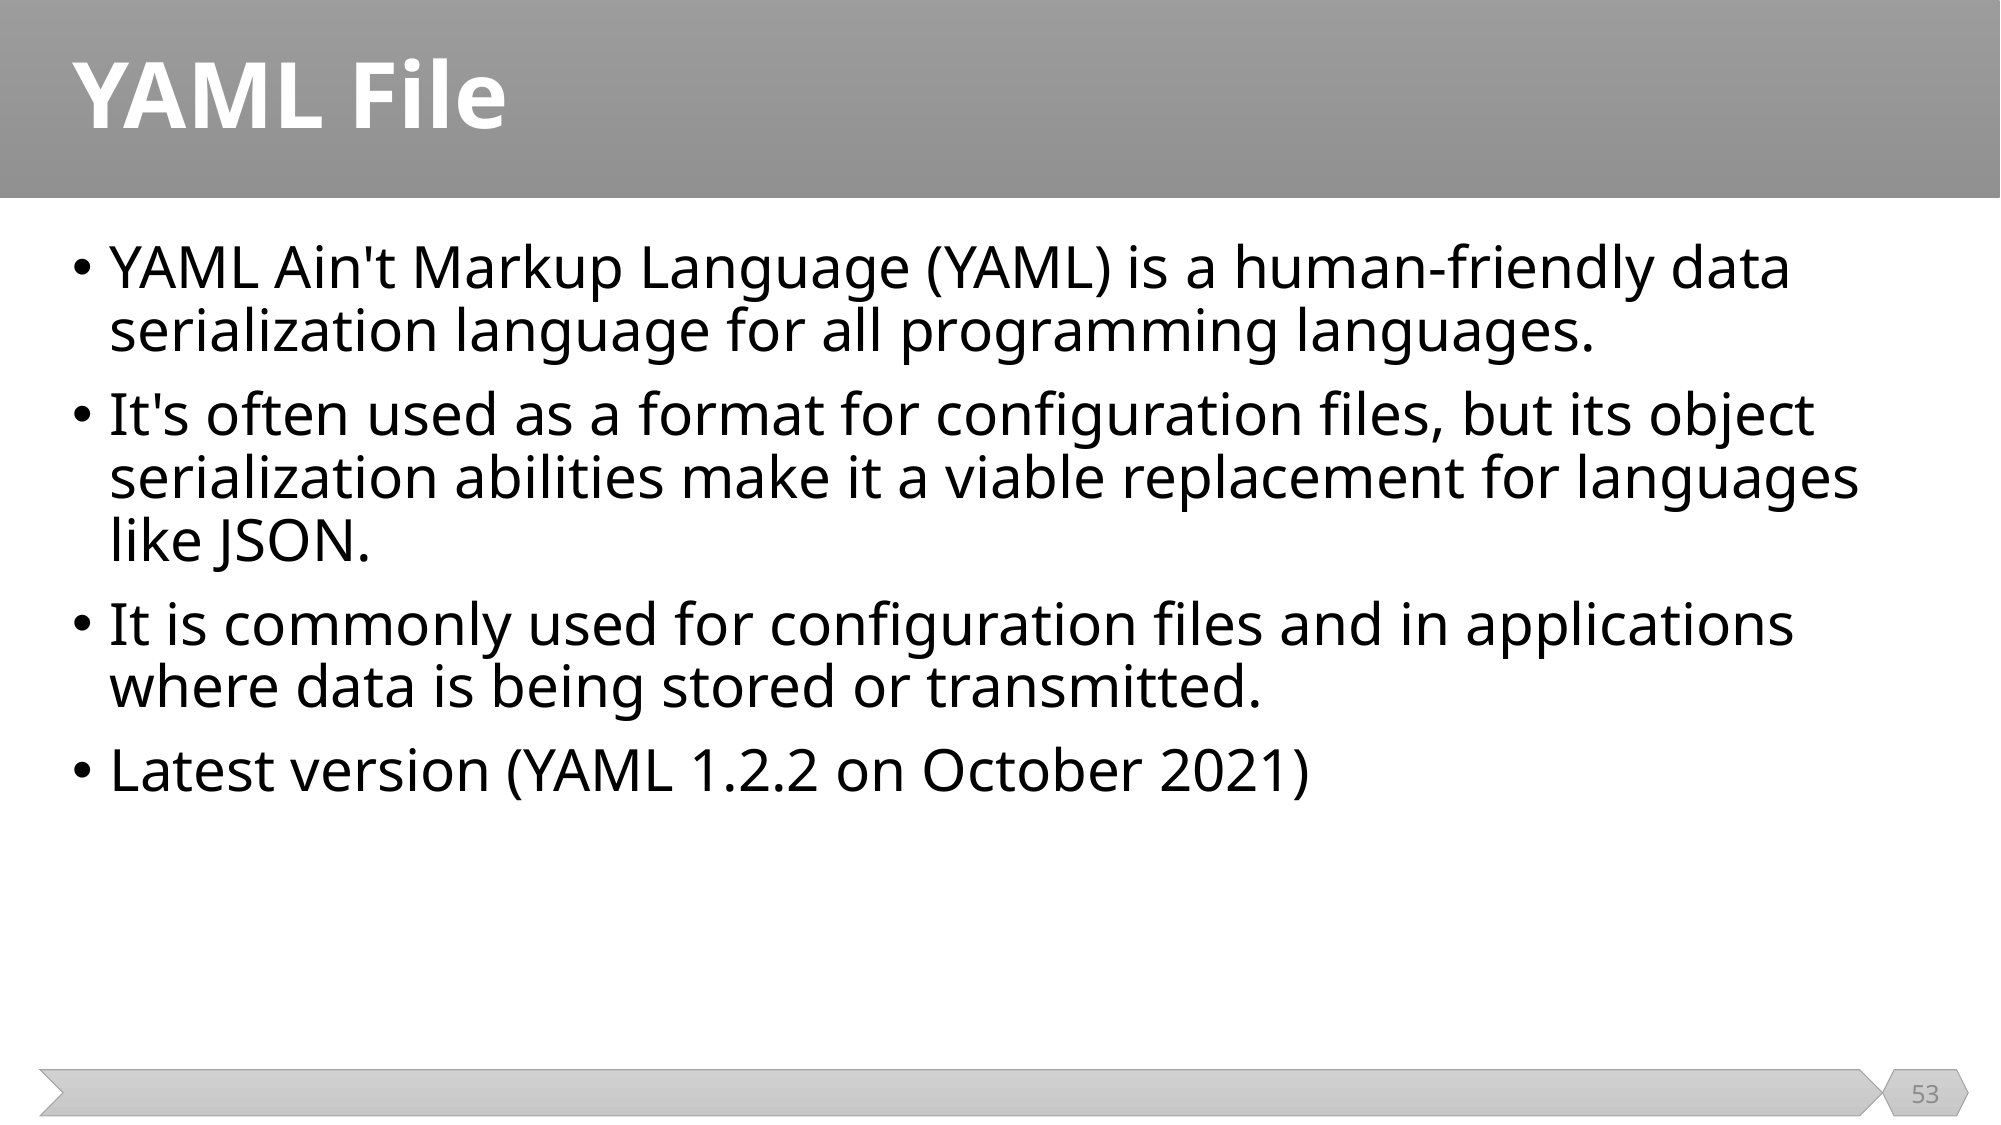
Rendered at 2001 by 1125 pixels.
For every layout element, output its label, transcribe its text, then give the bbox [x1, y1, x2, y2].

list YAML Ain't Markup Language (YAML) is a human-friendly data serialization language for all programming languages. It's often used as a format for configuration files, but its object serialization abilities make it a viable replacement for languages like JSON. It is commonly used for configuration files and in applications where data is being stored or transmitted. Latest version (YAML 1.2.2 on October 2021) [56, 230, 1969, 1010]
title YAML File [56, 0, 1969, 199]
slide_number 53 [1882, 1065, 1969, 1125]
